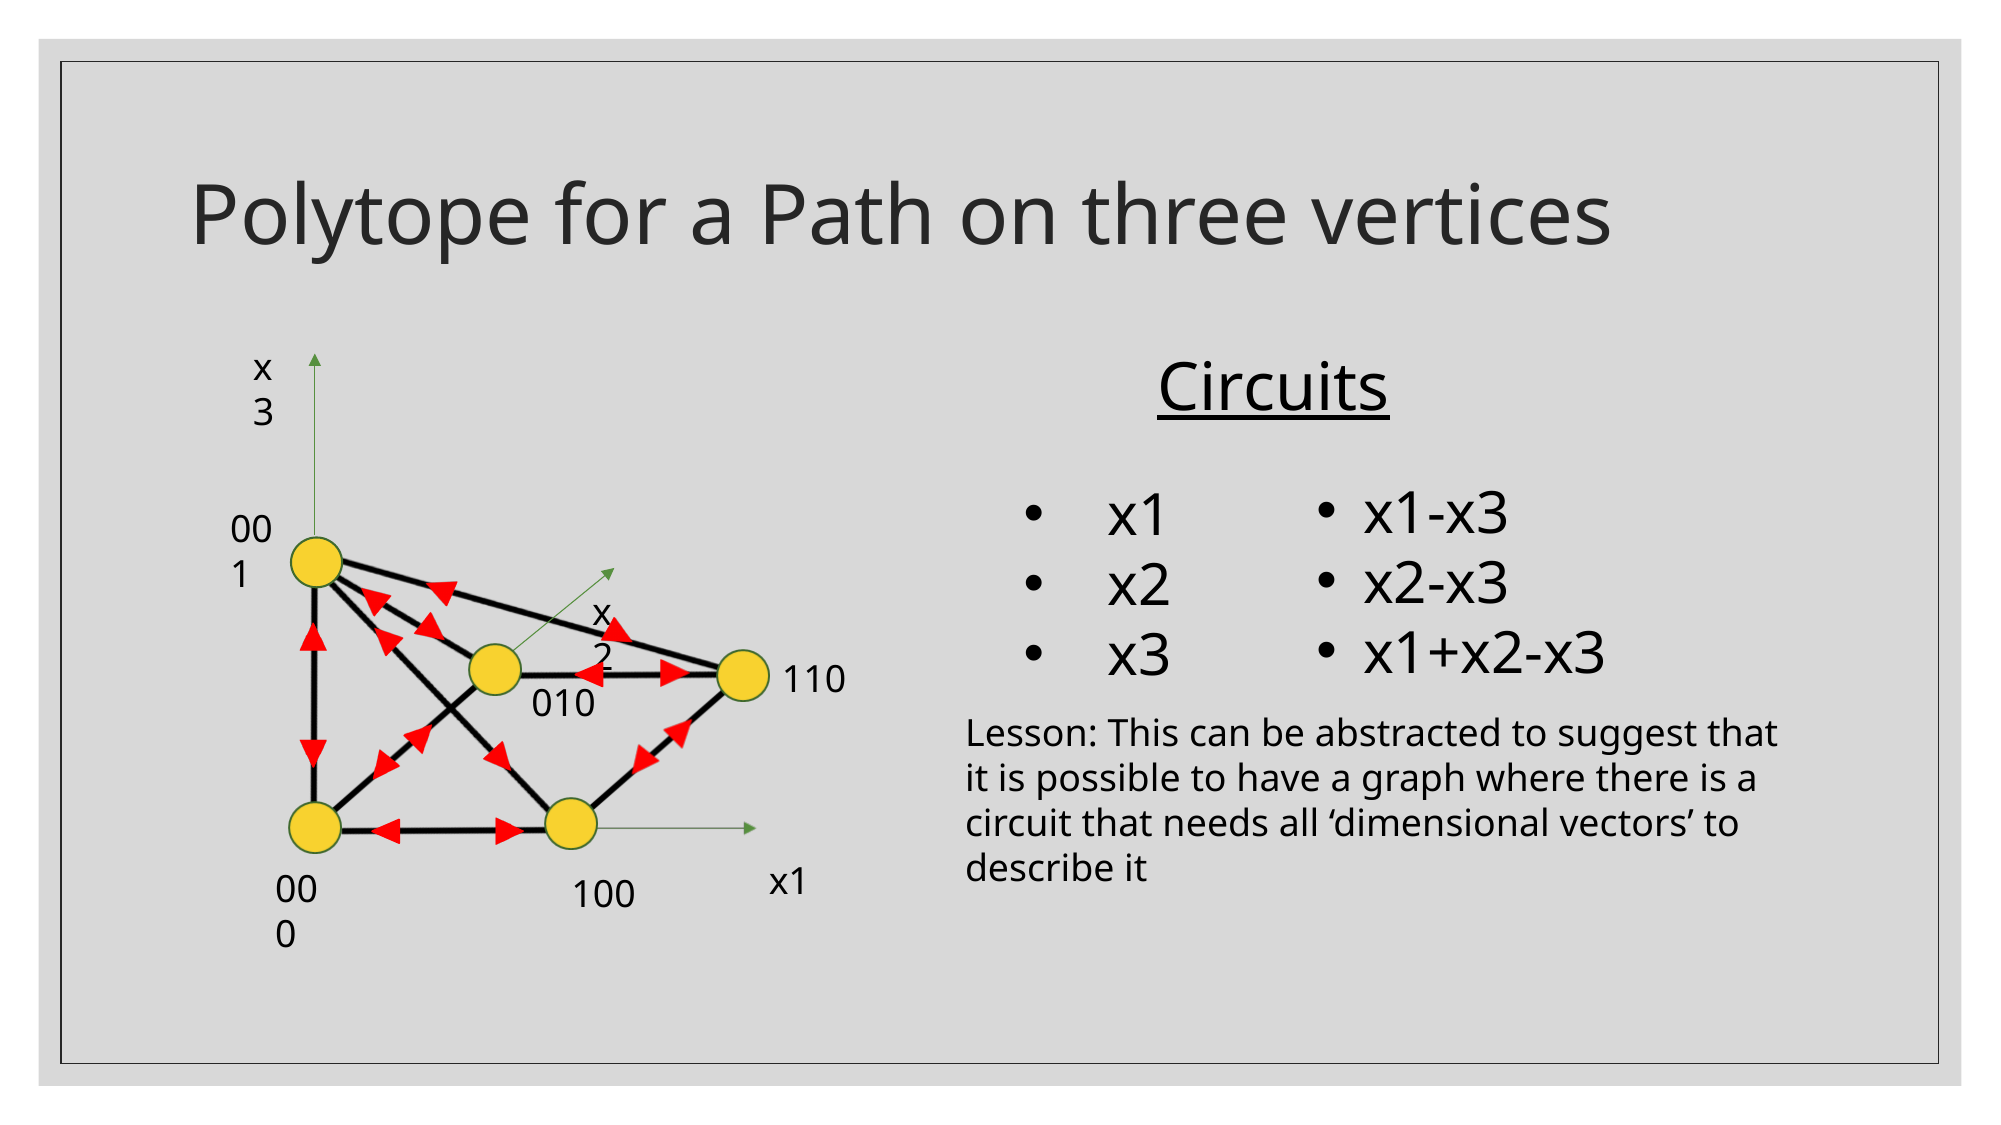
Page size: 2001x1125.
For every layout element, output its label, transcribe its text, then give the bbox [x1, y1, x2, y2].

text_box 110 [767, 647, 862, 753]
title Polytope for a Path on three vertices [174, 105, 1825, 331]
text_box 100 [556, 862, 651, 968]
picture [196, 397, 773, 948]
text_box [489, 567, 615, 670]
text_box Circuits [1142, 335, 1405, 431]
text_box Lesson: This can be abstracted to suggest that it is possible to have a graph where there is a circuit that needs all ‘dimensional vectors’ to describe it [950, 701, 1794, 897]
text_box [315, 669, 495, 828]
text_box x1-x3 x2-x3 x1+x2-x3 [1301, 467, 1622, 701]
text_box x1 x2 x3 [1008, 330, 1321, 701]
text_box 001 [215, 497, 309, 648]
text_box 000 [260, 858, 354, 963]
text_box x3 [238, 335, 308, 441]
text_box x1 [754, 849, 879, 910]
